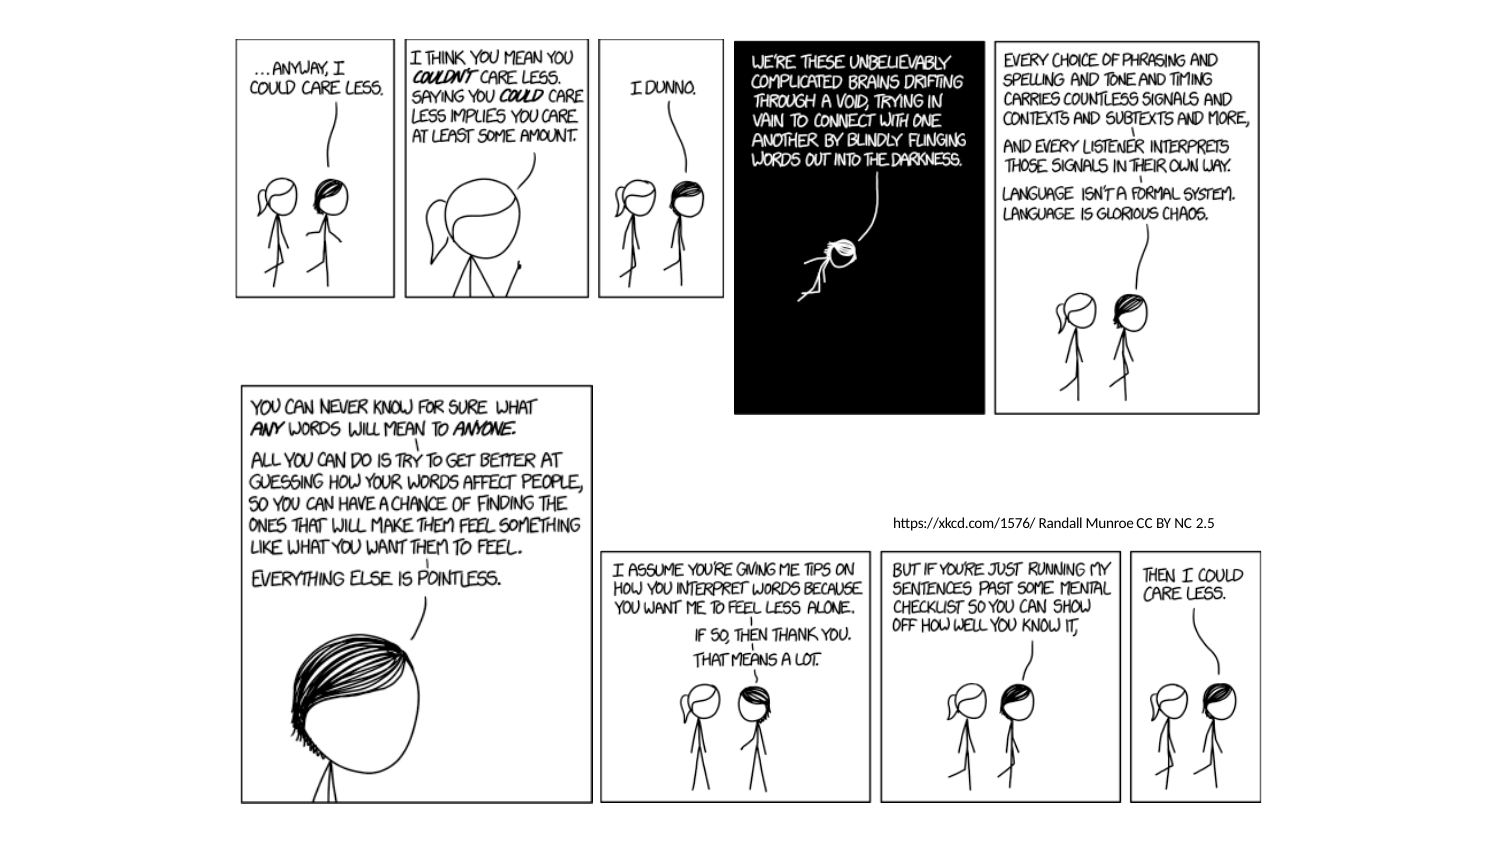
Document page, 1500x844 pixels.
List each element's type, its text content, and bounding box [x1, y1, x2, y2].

text_box [600, 550, 1262, 803]
text_box [235, 39, 725, 299]
text_box https://xkcd.com/1576/ Randall Munroe CC BY NC 2.5 [891, 512, 1219, 532]
text_box [734, 40, 1260, 415]
text_box [240, 384, 593, 804]
